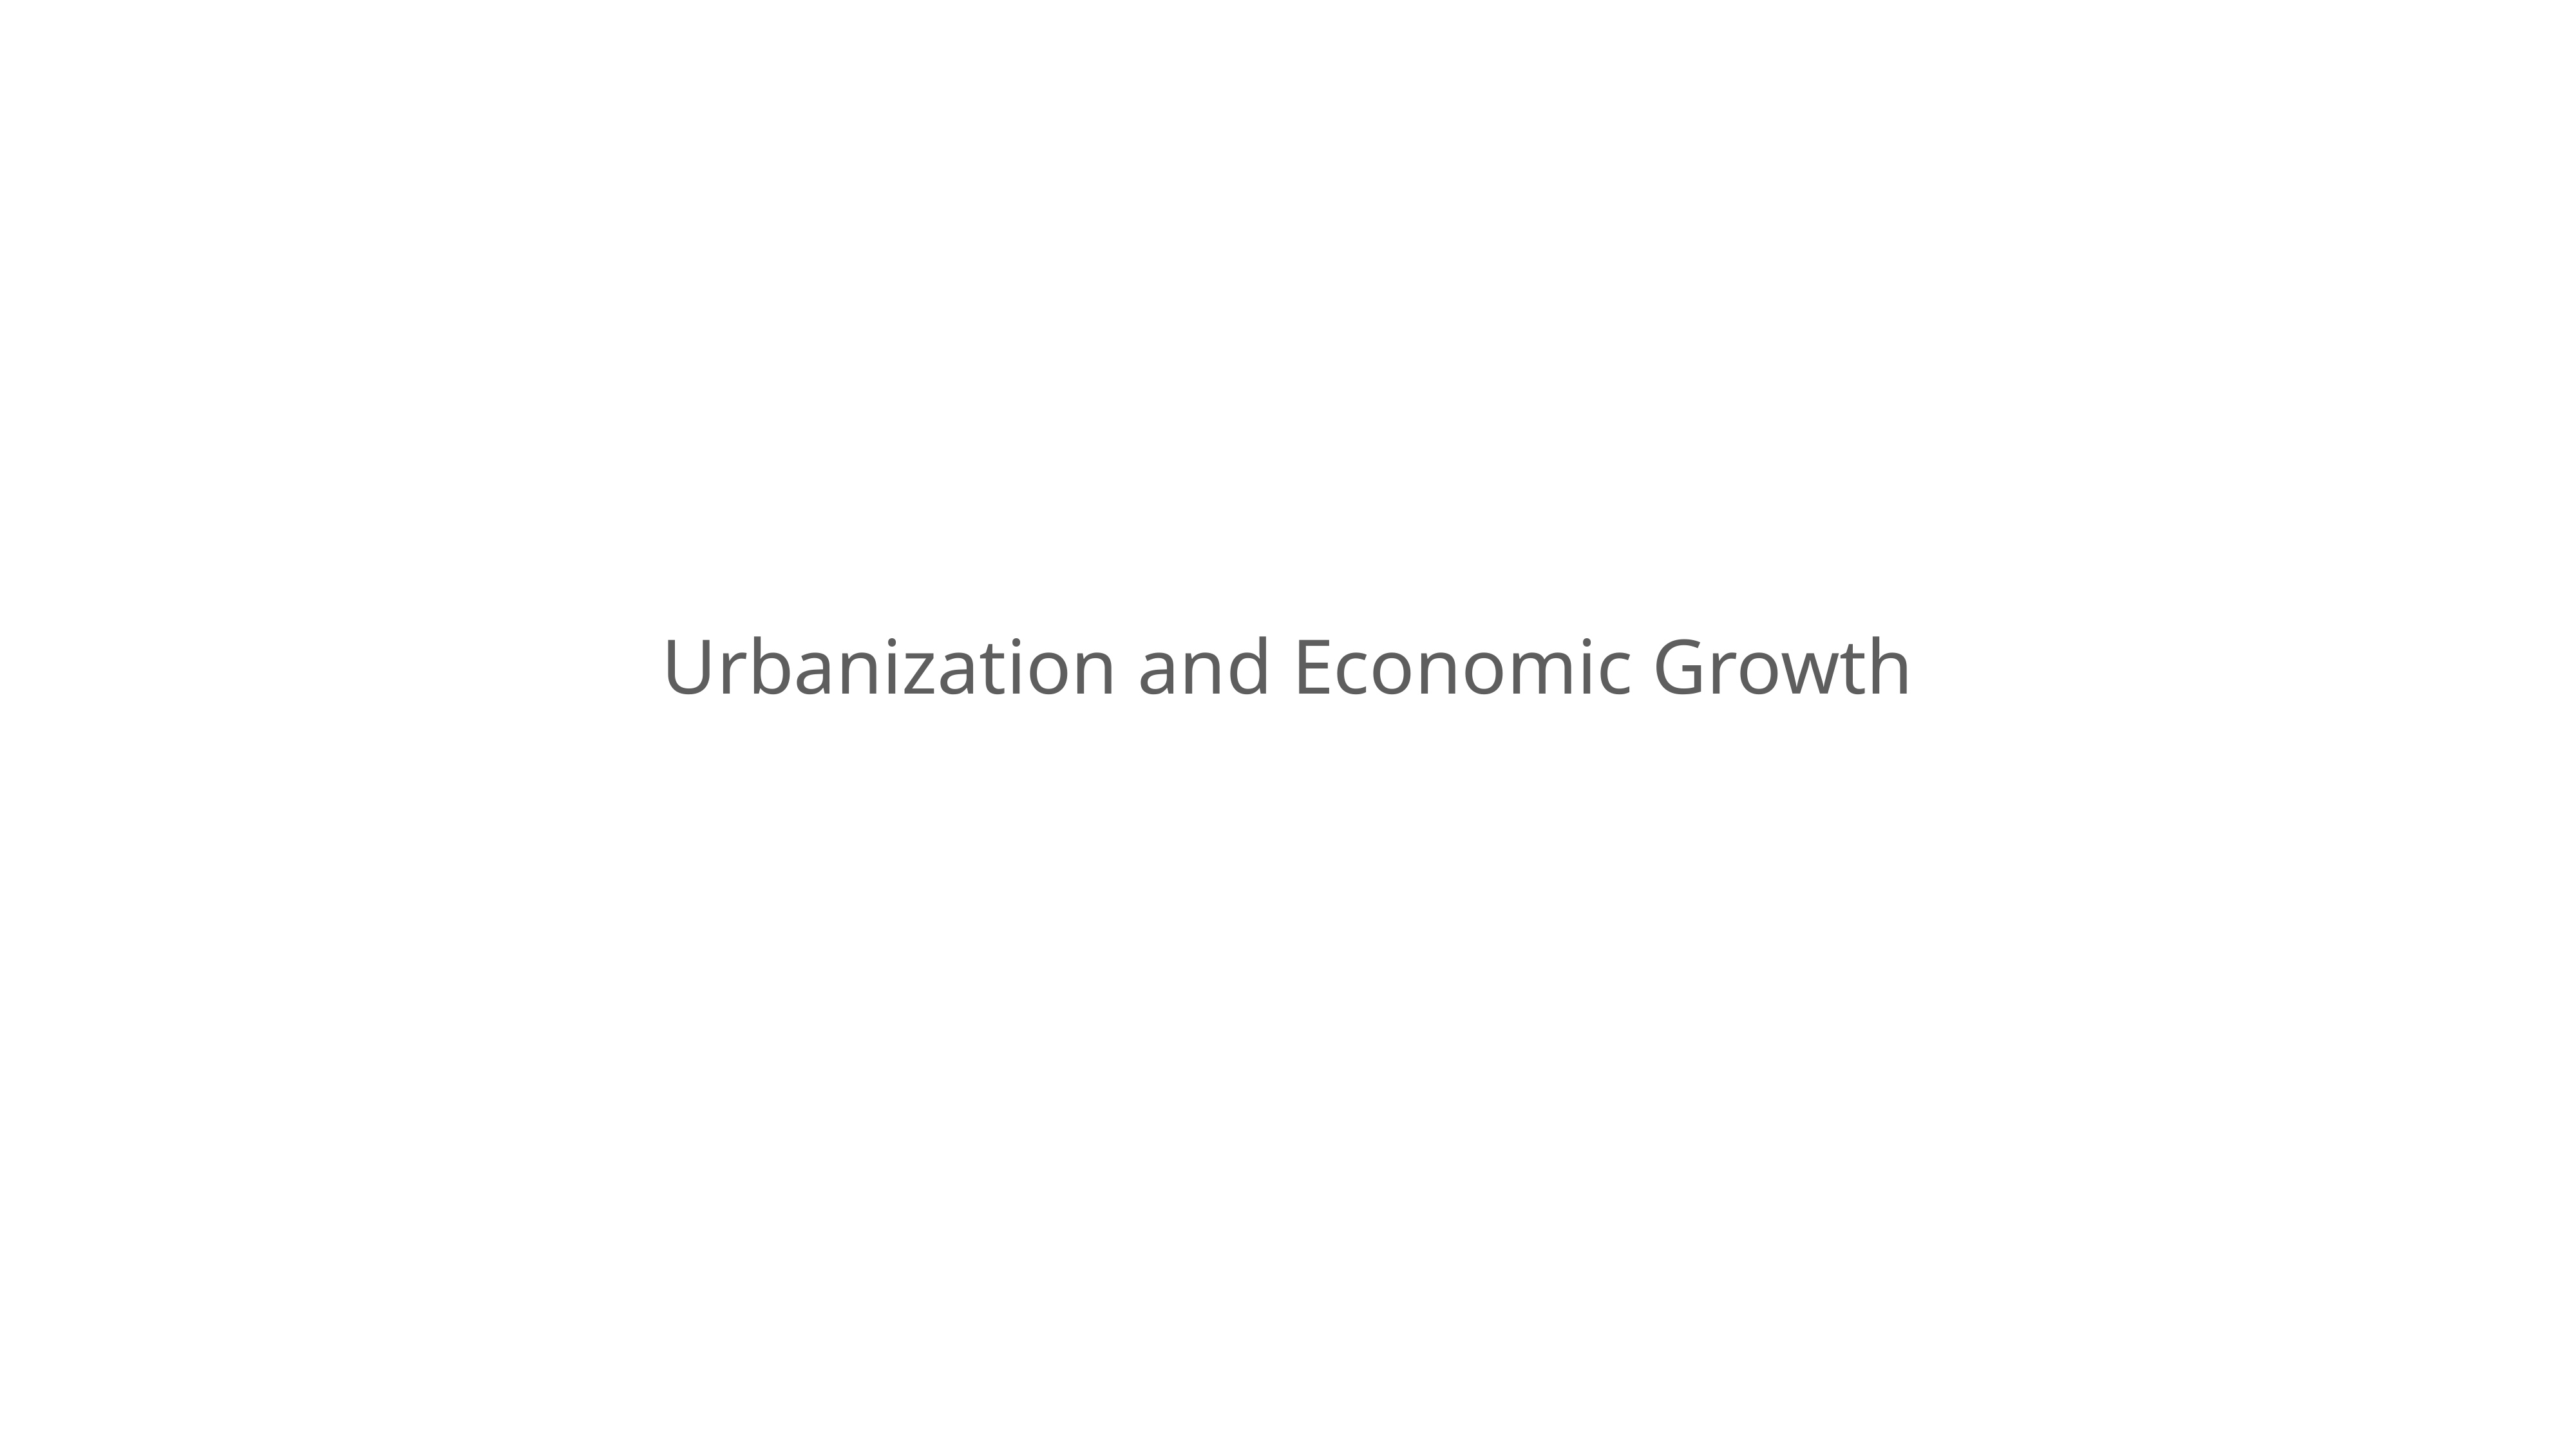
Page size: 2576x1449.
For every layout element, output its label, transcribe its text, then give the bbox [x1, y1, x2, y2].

text_box Urbanization and Economic Growth [656, 613, 1920, 714]
